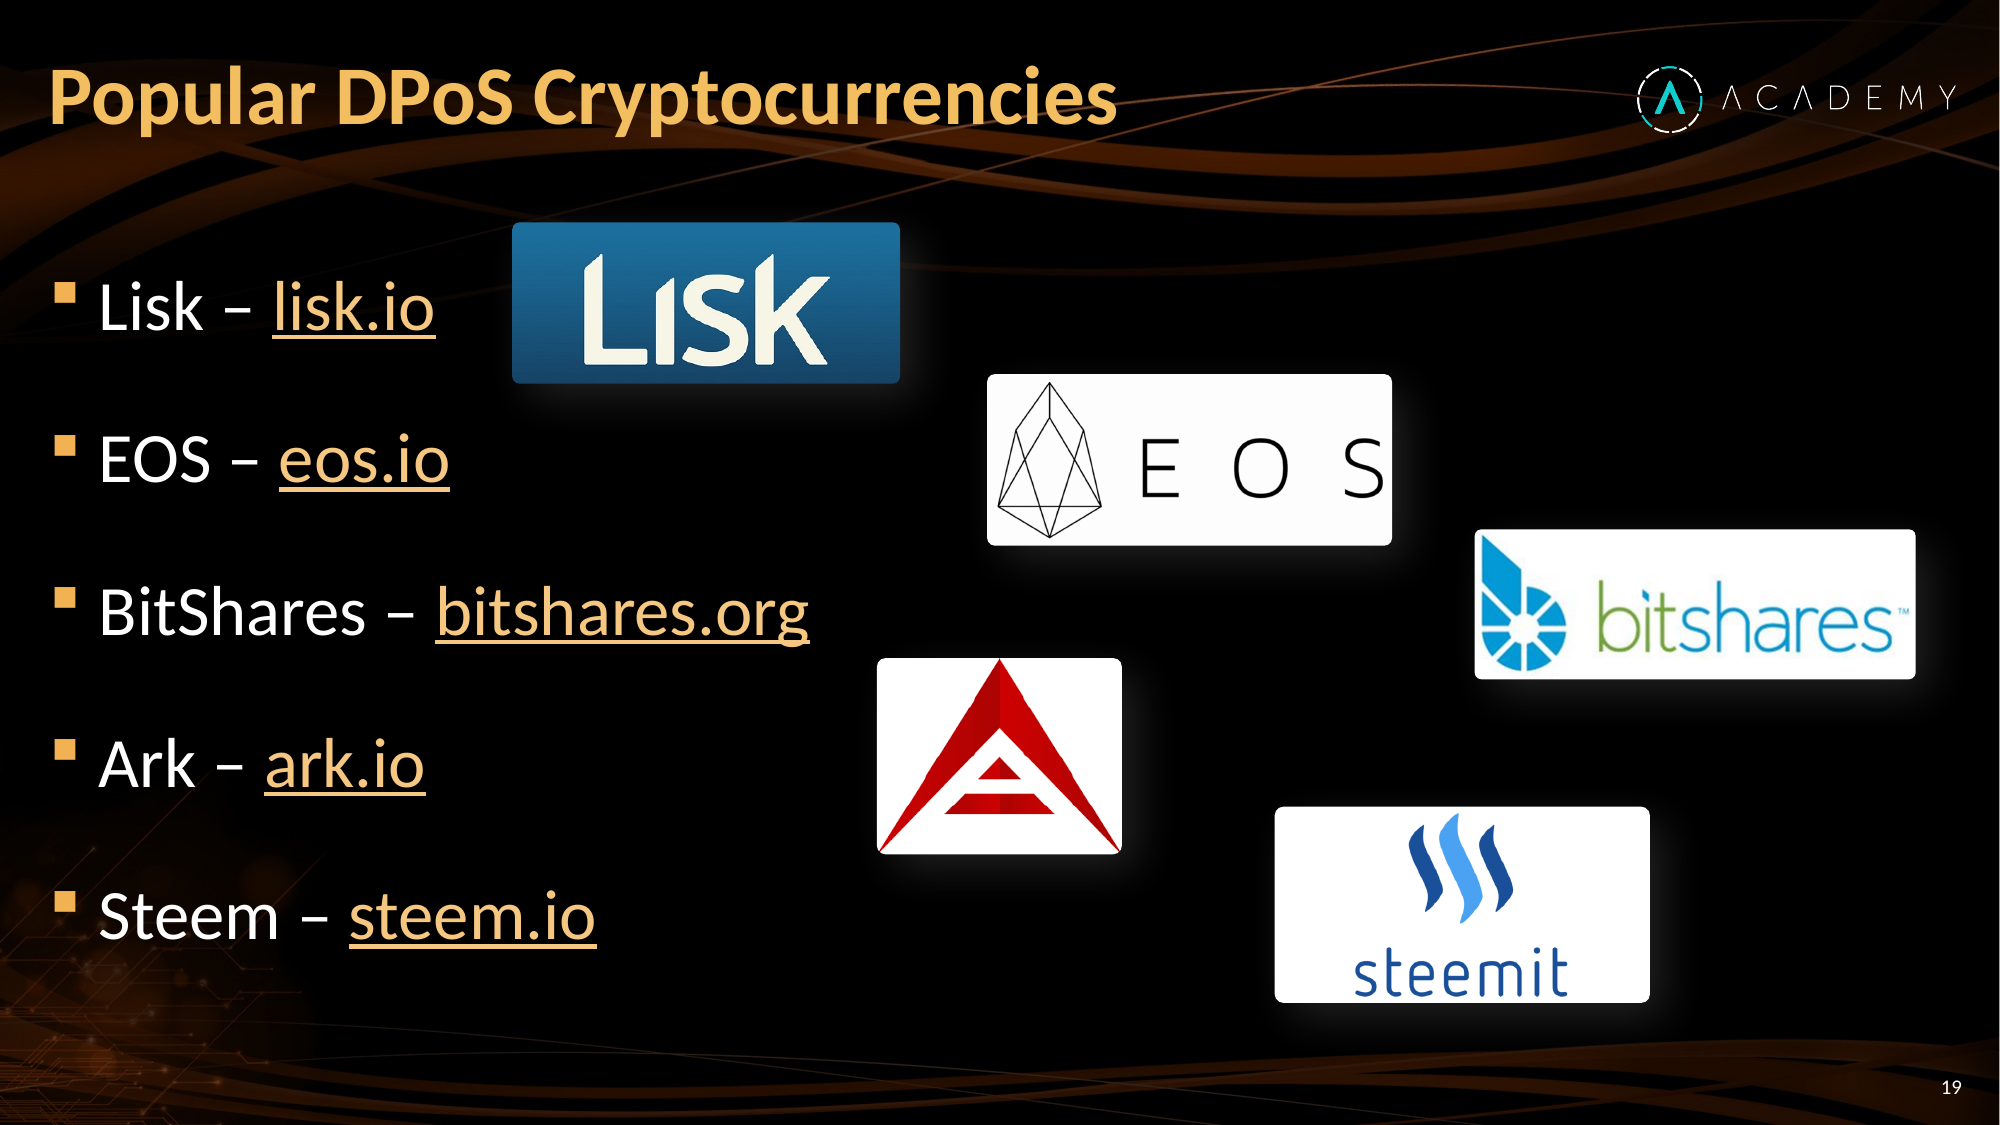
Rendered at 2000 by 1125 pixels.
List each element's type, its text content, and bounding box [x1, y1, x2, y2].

slide_number 19 [1897, 1071, 1968, 1103]
title Popular DPoS Cryptocurrencies [30, 6, 1602, 189]
picture [0, 0, 2000, 1125]
list Lisk – lisk.io EOS – eos.io BitShares – bitshares.org Ark – ark.io Steem – steem.io [31, 211, 1968, 1071]
